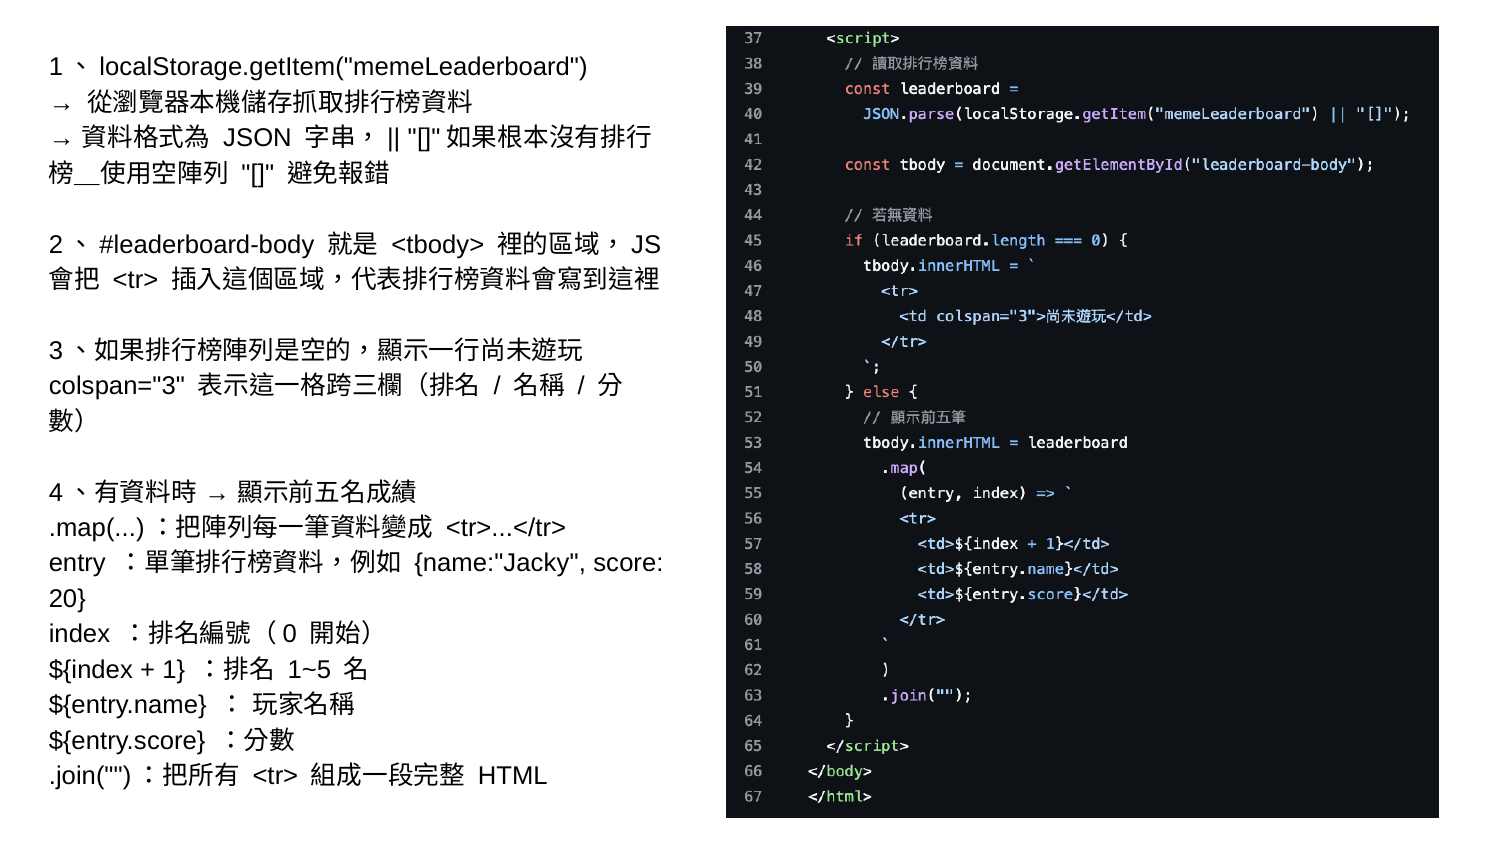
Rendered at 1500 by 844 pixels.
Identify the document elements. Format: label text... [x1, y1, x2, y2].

picture [726, 25, 1439, 818]
list 1、localStorage.getItem("memeLeaderboard") → 從瀏覽器本機儲存抓取排行榜資料 → 資料格式為 JSON 字串，|| "[]"如果根本沒有排行榜＿使用空陣列 "[]" 避免報錯 2、#leaderboard-body 就是 <tbody> 裡的區域，JS會把 <tr> 插入這個區域，代表排行榜資料會寫到這裡 3、如果排行榜陣列是空的，顯示一行尚未遊玩colspan="3" 表示這一格跨三欄（排名 / 名稱 / 分數） 4、有資料時 → 顯示前五名成績 .map(...)：把陣列每一筆資料變成 <tr>...</tr> entry ：單筆排行榜資料，例如 {name:"Jacky", score: 20} index ：排名編號（0 開始） ${index + 1} ：排名 1~5 名 ${entry.name} ： 玩家名稱 ${entry.score} ：分數 .join("")：把所有 <tr> 組成一段完整 HTML [33, 30, 690, 814]
